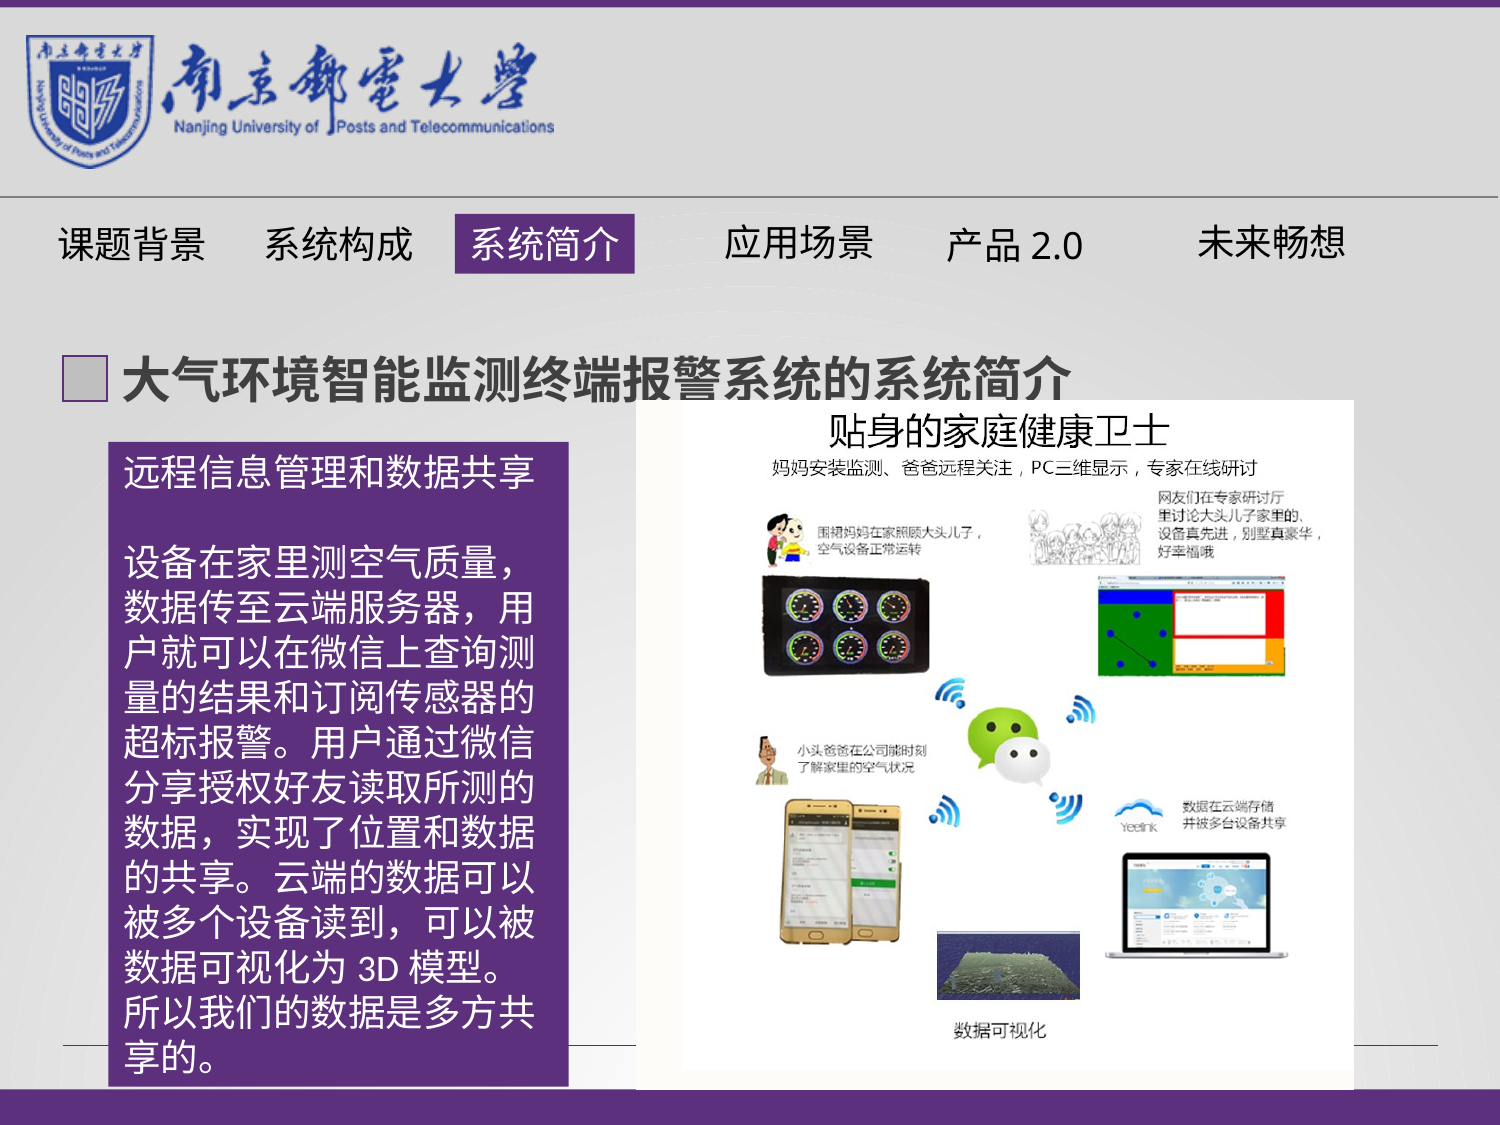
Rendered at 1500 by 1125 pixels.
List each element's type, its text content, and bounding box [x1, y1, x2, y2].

text_box 未来畅想 [1182, 211, 1362, 271]
text_box 产品2.0 [931, 214, 1099, 275]
text_box 应用场景 [709, 211, 890, 271]
text_box 远程信息管理和数据共享 设备在家里测空气质量，数据传至云端服务器，用户就可以在微信上查询测量的结果和订阅传感器的超标报警。用户通过微信分享授权好友读取所测的数据，实现了位置和数据的共享。云端的数据可以被多个设备读到，可以被数据可视化为3D模型。所以我们的数据是多方共享的。 [108, 441, 569, 1045]
text_box [0, 0, 1500, 8]
text_box 大气环境智能监测终端报警系统的系统简介 [107, 340, 1204, 416]
picture [636, 400, 1354, 1090]
text_box 系统构成 [248, 213, 429, 274]
text_box [0, 1088, 1500, 1125]
text_box 系统简介 [454, 213, 635, 274]
picture [26, 35, 554, 169]
text_box 远程信息管理和数据共享 设备在家里测空气质量，数据传至云端服务器，用户就可以在微信上查询测量的结果和订阅传感器的超标报警。用户通过微信分享授权好友读取所测的数据，实现了位置和数据的共享。云端的数据可以被多个设备读到，可以被数据可视化为3D模型。所以我们的数据是多方共享的。 [108, 1046, 569, 1087]
text_box 课题背景 [42, 213, 223, 274]
text_box [62, 355, 107, 402]
